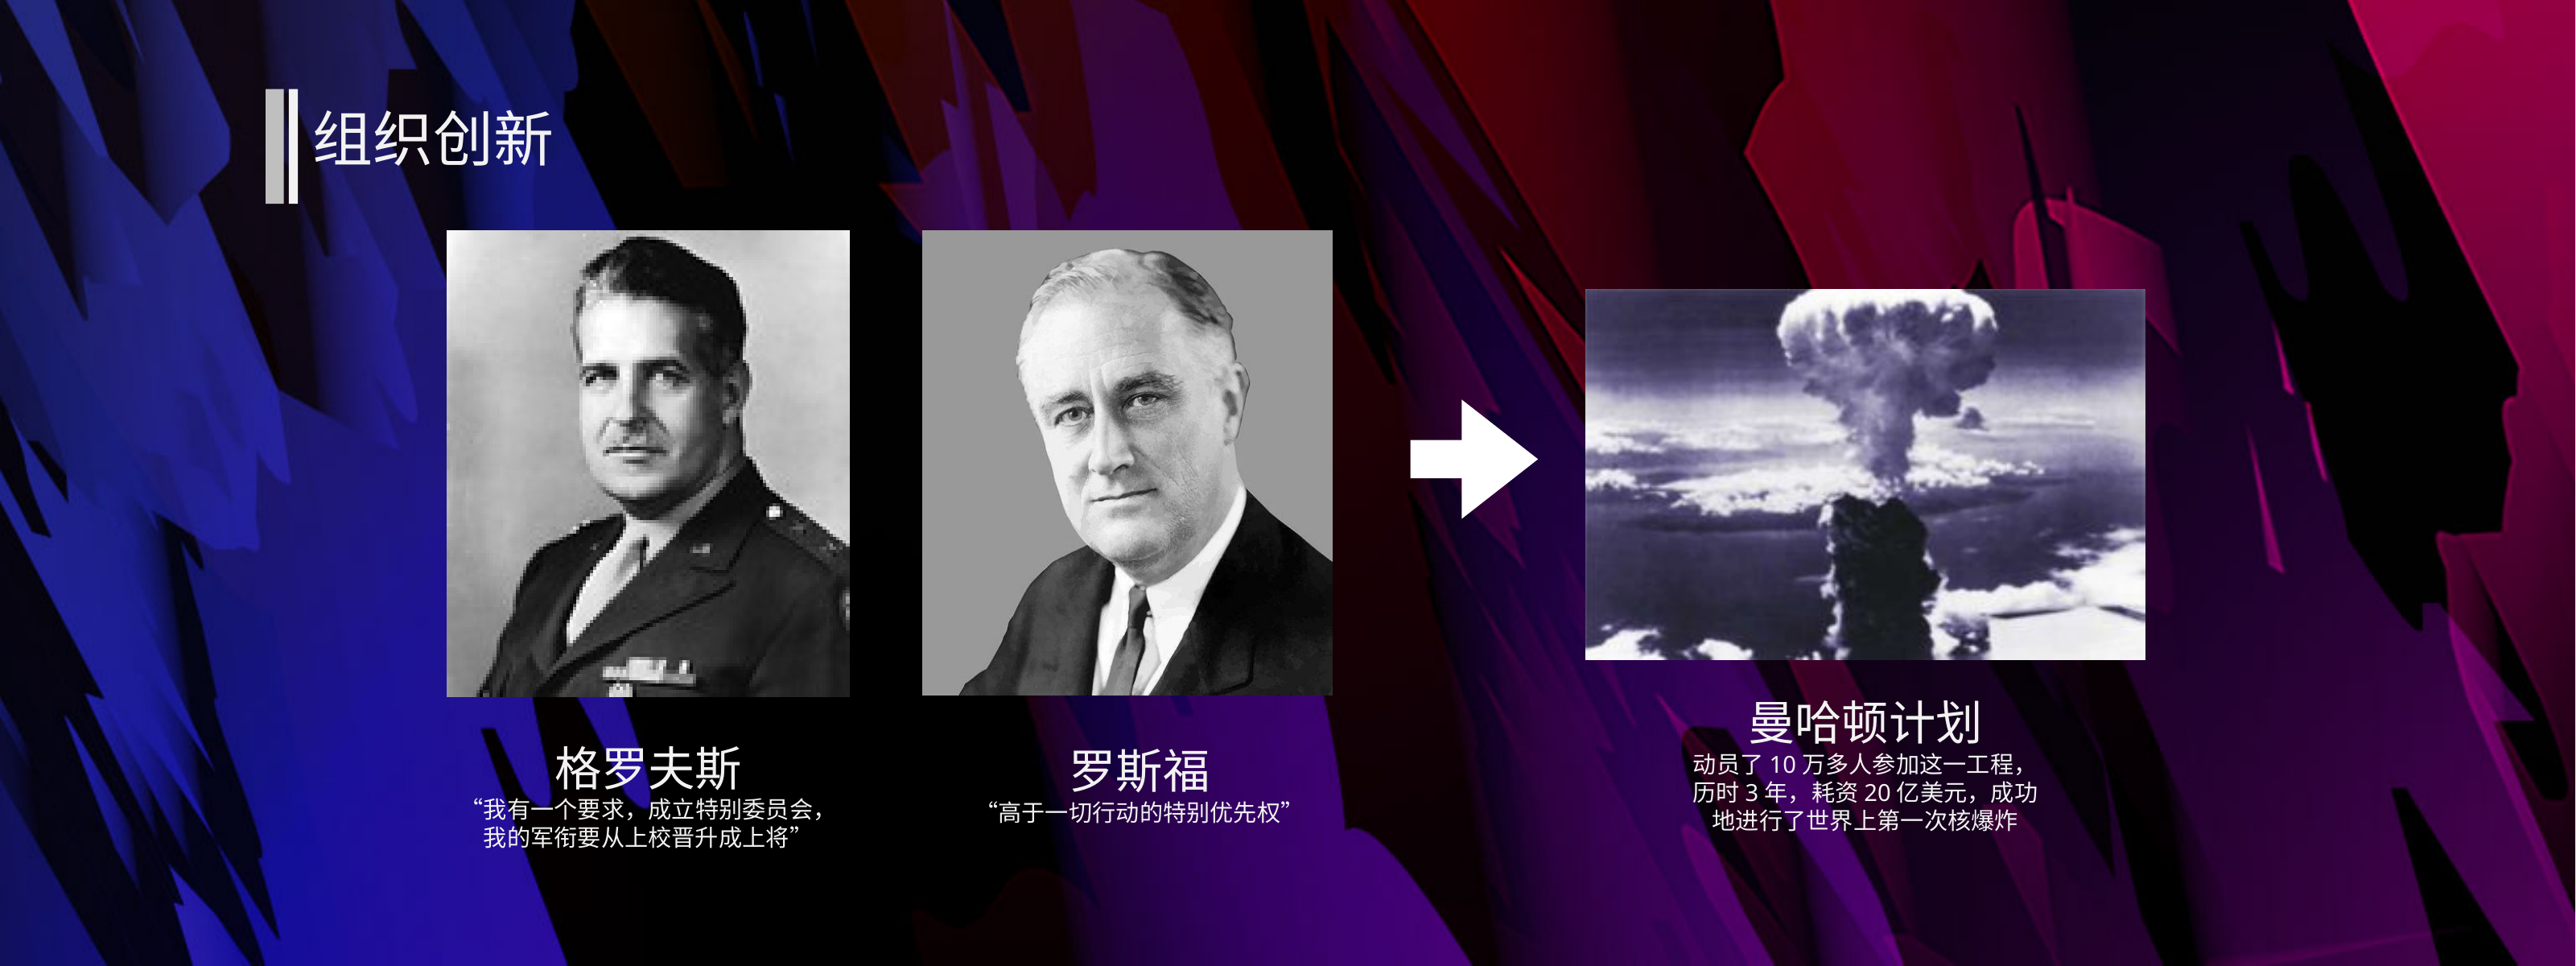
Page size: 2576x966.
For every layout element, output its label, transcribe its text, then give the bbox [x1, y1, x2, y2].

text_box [1410, 289, 2145, 838]
picture [0, 0, 2576, 966]
text_box 格罗夫斯 “我有一个要求，成立特别委员会，我的军衔要从上校晋升成上将” [447, 736, 850, 855]
text_box 组织创新 [307, 95, 908, 180]
text_box 罗斯福 “高于一切行动的特别优先权” [968, 738, 1311, 829]
